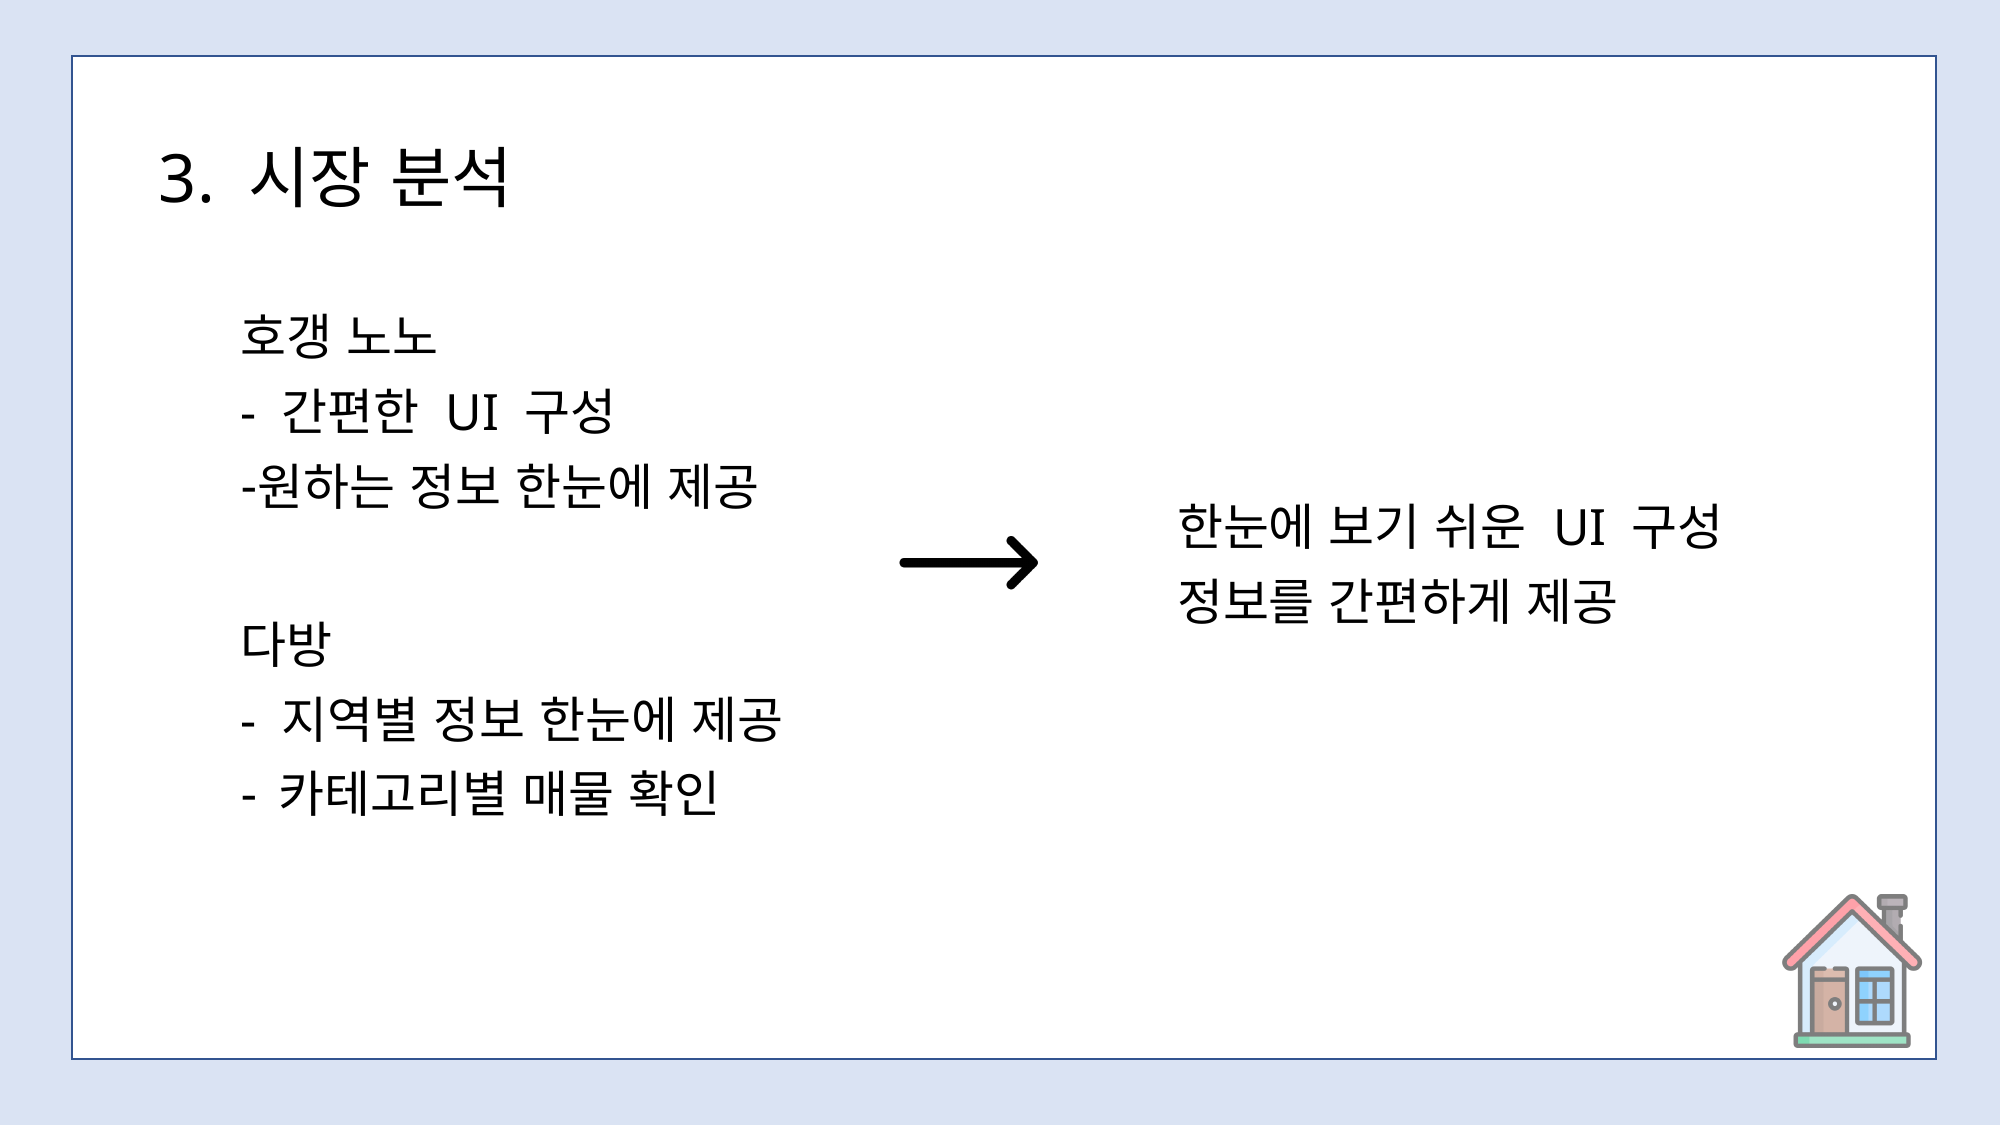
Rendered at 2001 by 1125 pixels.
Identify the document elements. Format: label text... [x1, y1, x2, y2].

text_box 3. 시장 분석 [143, 94, 1720, 267]
text_box [71, 55, 1937, 1060]
text_box 한눈에 보기 쉬운 UI 구성 정보를 간편하게 제공 [1162, 494, 1807, 682]
text_box 호갱 노노 - 간편한 UI 구성 원하는 정보 한눈에 제공 [225, 305, 989, 612]
text_box 다방 - 지역별 정보 한눈에 제공 카테고리별 매물 확인 [225, 612, 989, 926]
picture [1774, 894, 1929, 1048]
picture [893, 487, 1044, 638]
